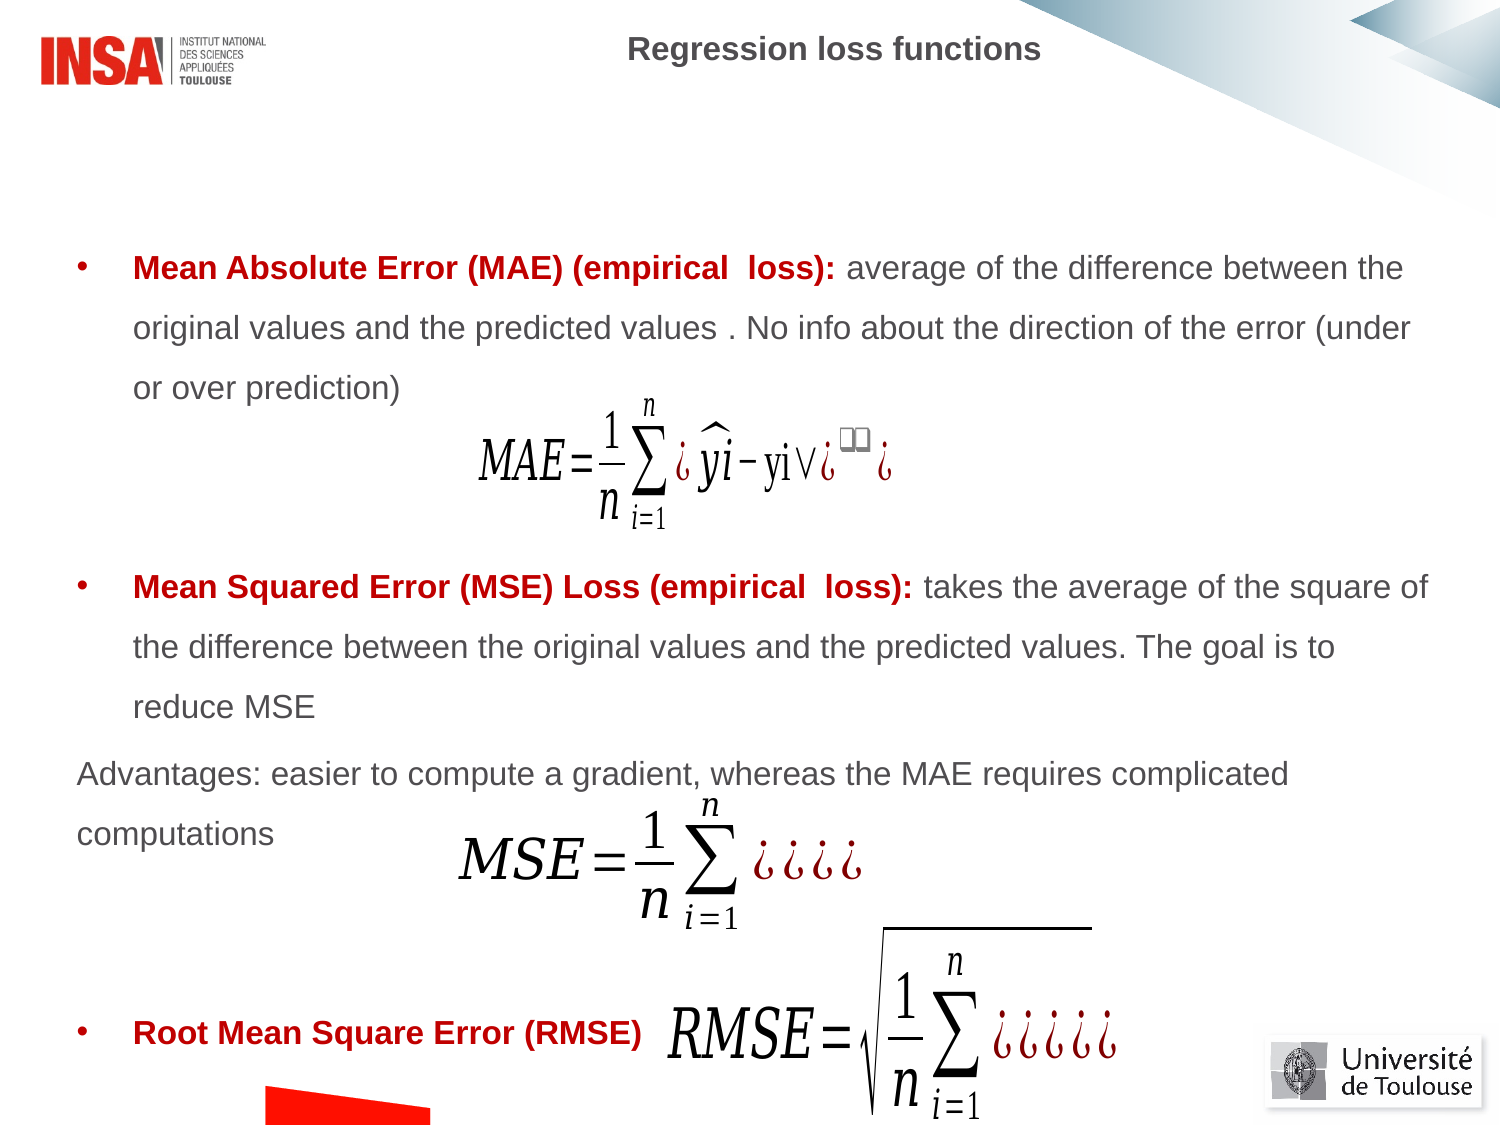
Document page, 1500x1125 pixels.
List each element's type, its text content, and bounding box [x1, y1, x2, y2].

picture [41, 36, 266, 85]
picture [1253, 1023, 1499, 1125]
list Regression loss functions [301, 20, 1058, 90]
